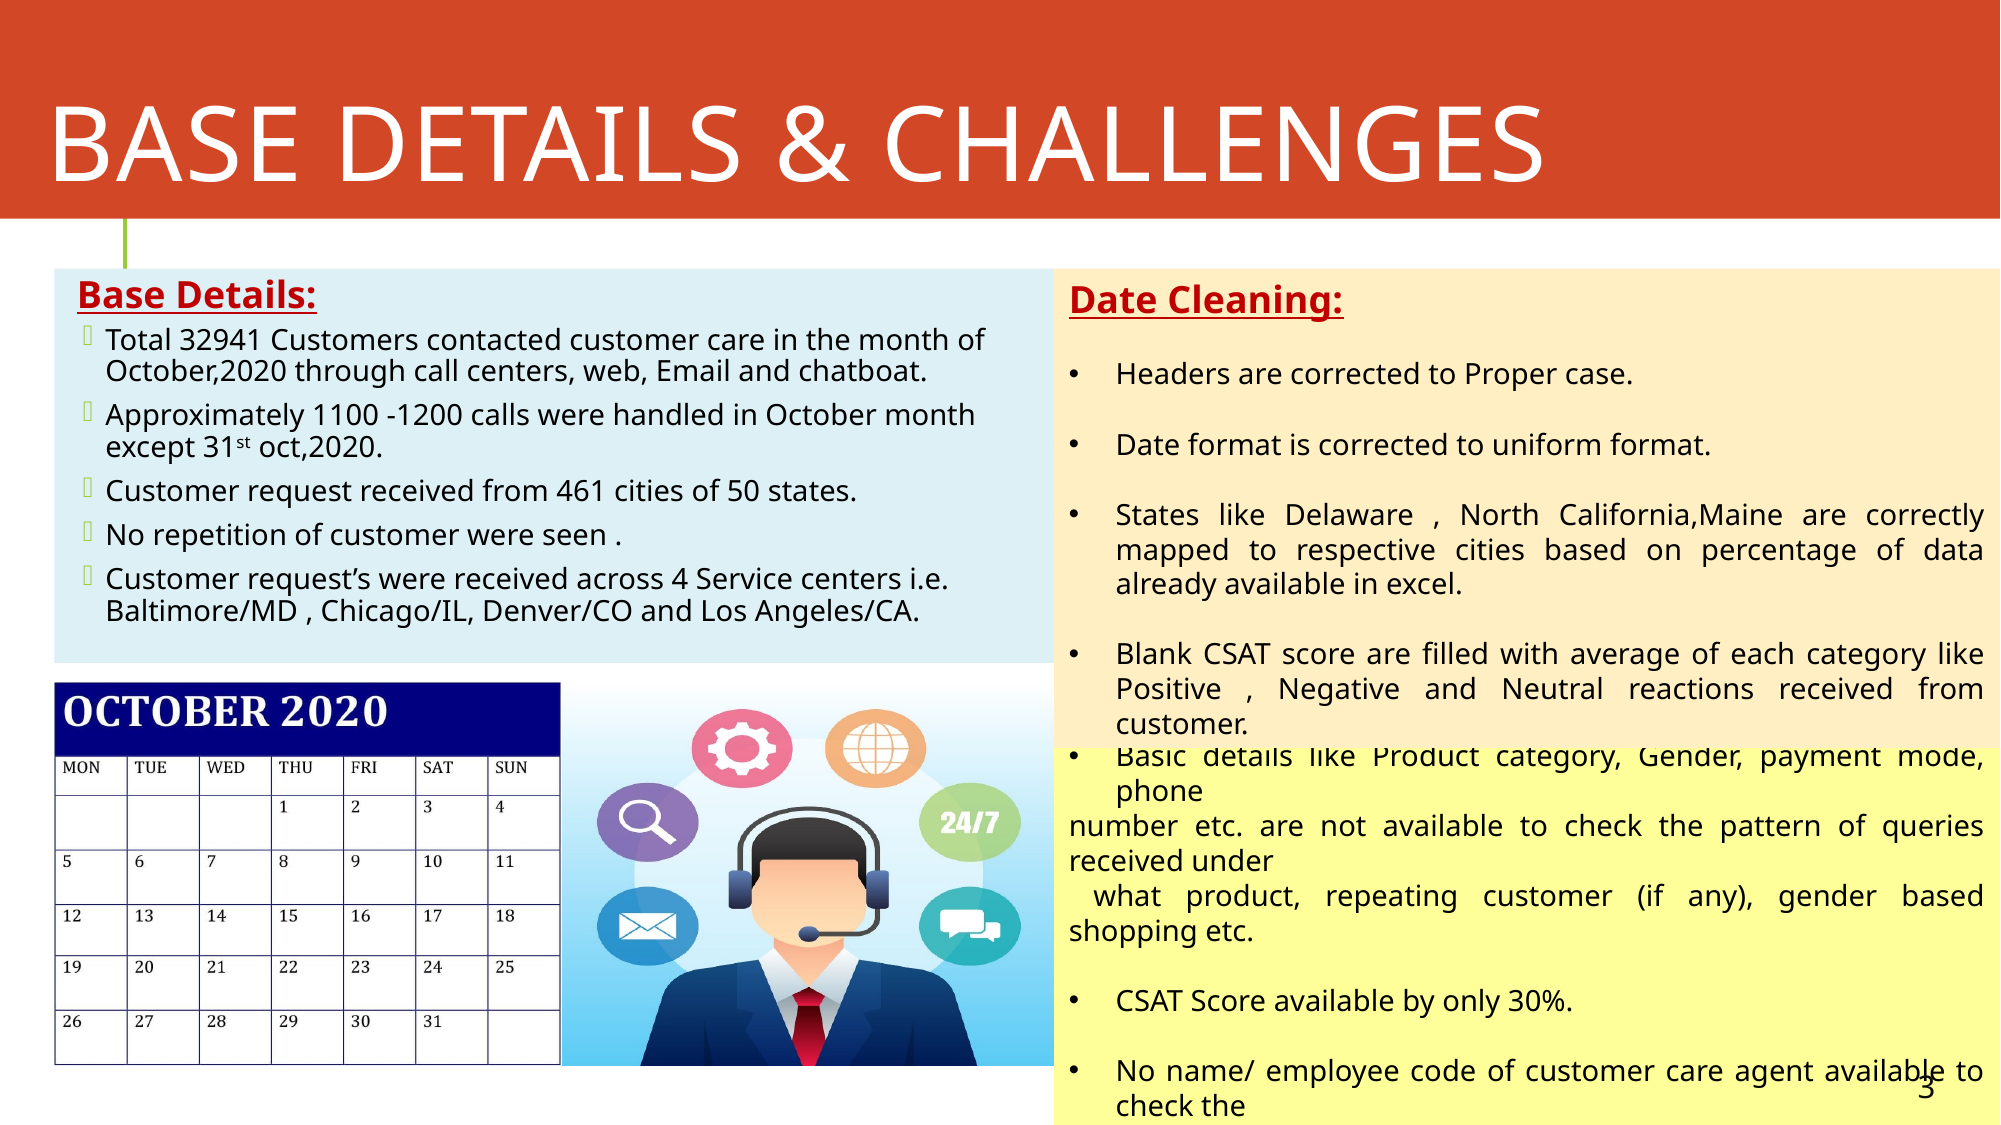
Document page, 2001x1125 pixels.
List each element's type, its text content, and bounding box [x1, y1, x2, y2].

title Base Details & Challenges [31, 28, 1627, 275]
text_box Challenges In Data: Basic details like Product category, Gender, payment mode, phone number etc. are not available to check the pattern of queries received under what product, repeating customer (if any), gender based shopping etc. CSAT Score available by only 30%. No name/ employee code of customer care agent available to check the efficiency of request serviced and strength of team. [1054, 748, 2000, 1125]
text_box Date Cleaning: Headers are corrected to Proper case. Date format is corrected to uniform format. States like Delaware , North California,Maine are correctly mapped to respective cities based on percentage of data already available in excel. Blank CSAT score are filled with average of each category like Positive , Negative and Neutral reactions received from customer. [1054, 268, 2000, 748]
list Base Details: Total 32941 Customers contacted customer care in the month of October,2020 through call centers, web, Email and chatboat. Approximately 1100 -1200 calls were handled in October month except 31st oct,2020. Customer request received from 461 cities of 50 states. No repetition of customer were seen . Customer request’s were received across 4 Service centers i.e. Baltimore/MD , Chicago/IL, Denver/CO and Los Angeles/CA. [54, 268, 1054, 663]
slide_number 3 [1902, 1065, 2000, 1111]
picture [54, 682, 1055, 1067]
